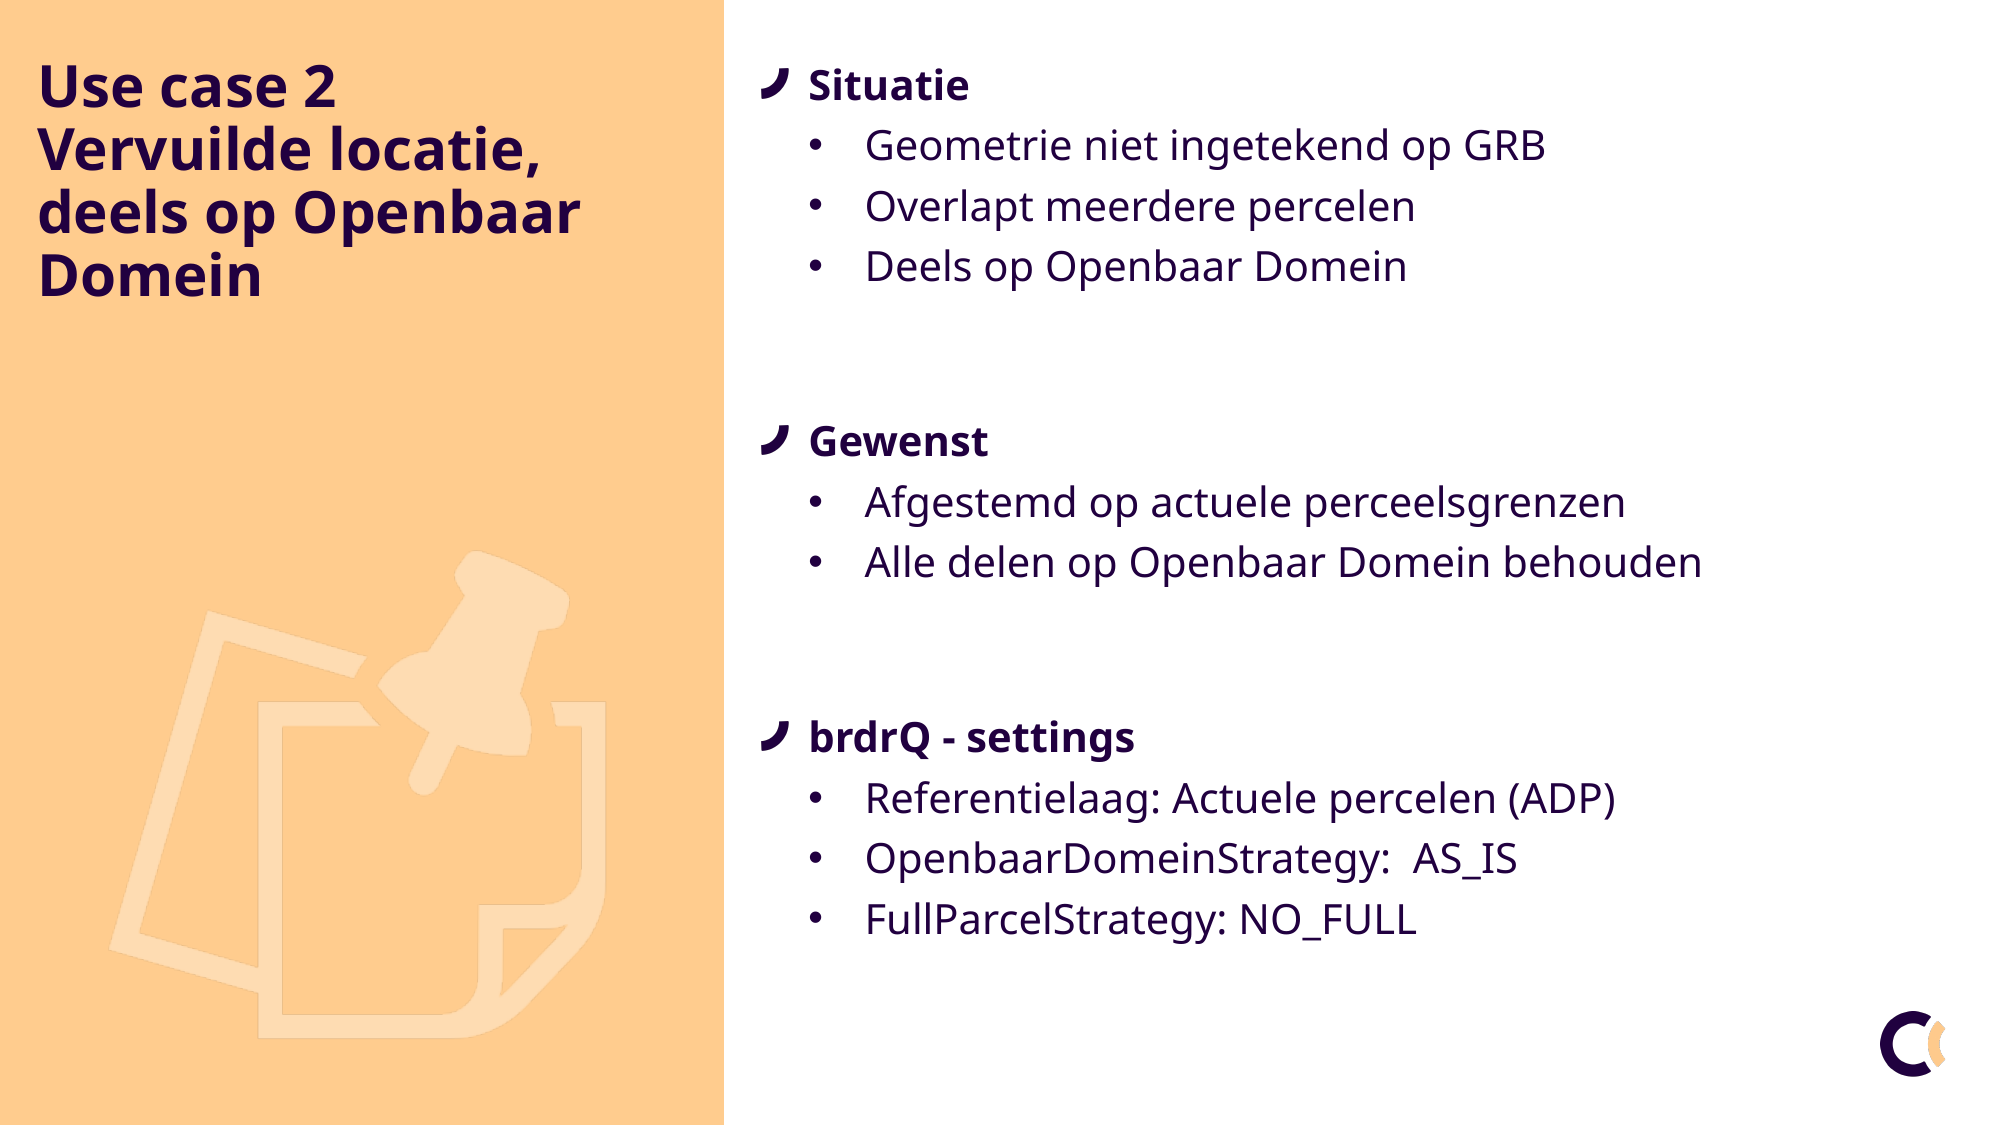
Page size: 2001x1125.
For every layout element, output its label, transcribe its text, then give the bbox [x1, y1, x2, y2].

picture [761, 68, 789, 99]
title Use case 2 Vervuilde locatie, deels op Openbaar Domein [37, 49, 692, 406]
picture [1880, 1011, 1946, 1078]
picture [761, 425, 789, 455]
picture [69, 508, 655, 1094]
list Situatie Geometrie niet ingetekend op GRB Overlapt meerdere percelen Deels op Openbaar Domein Gewenst Afgestemd op actuele perceelsgrenzen Alle delen op Openbaar Domein behouden brdrQ - settings Referentielaag: Actuele percelen (ADP) OpenbaarDomeinStrategy: AS_IS FullParcelStrategy: NO_FULL [761, 50, 1946, 992]
picture [761, 721, 789, 751]
